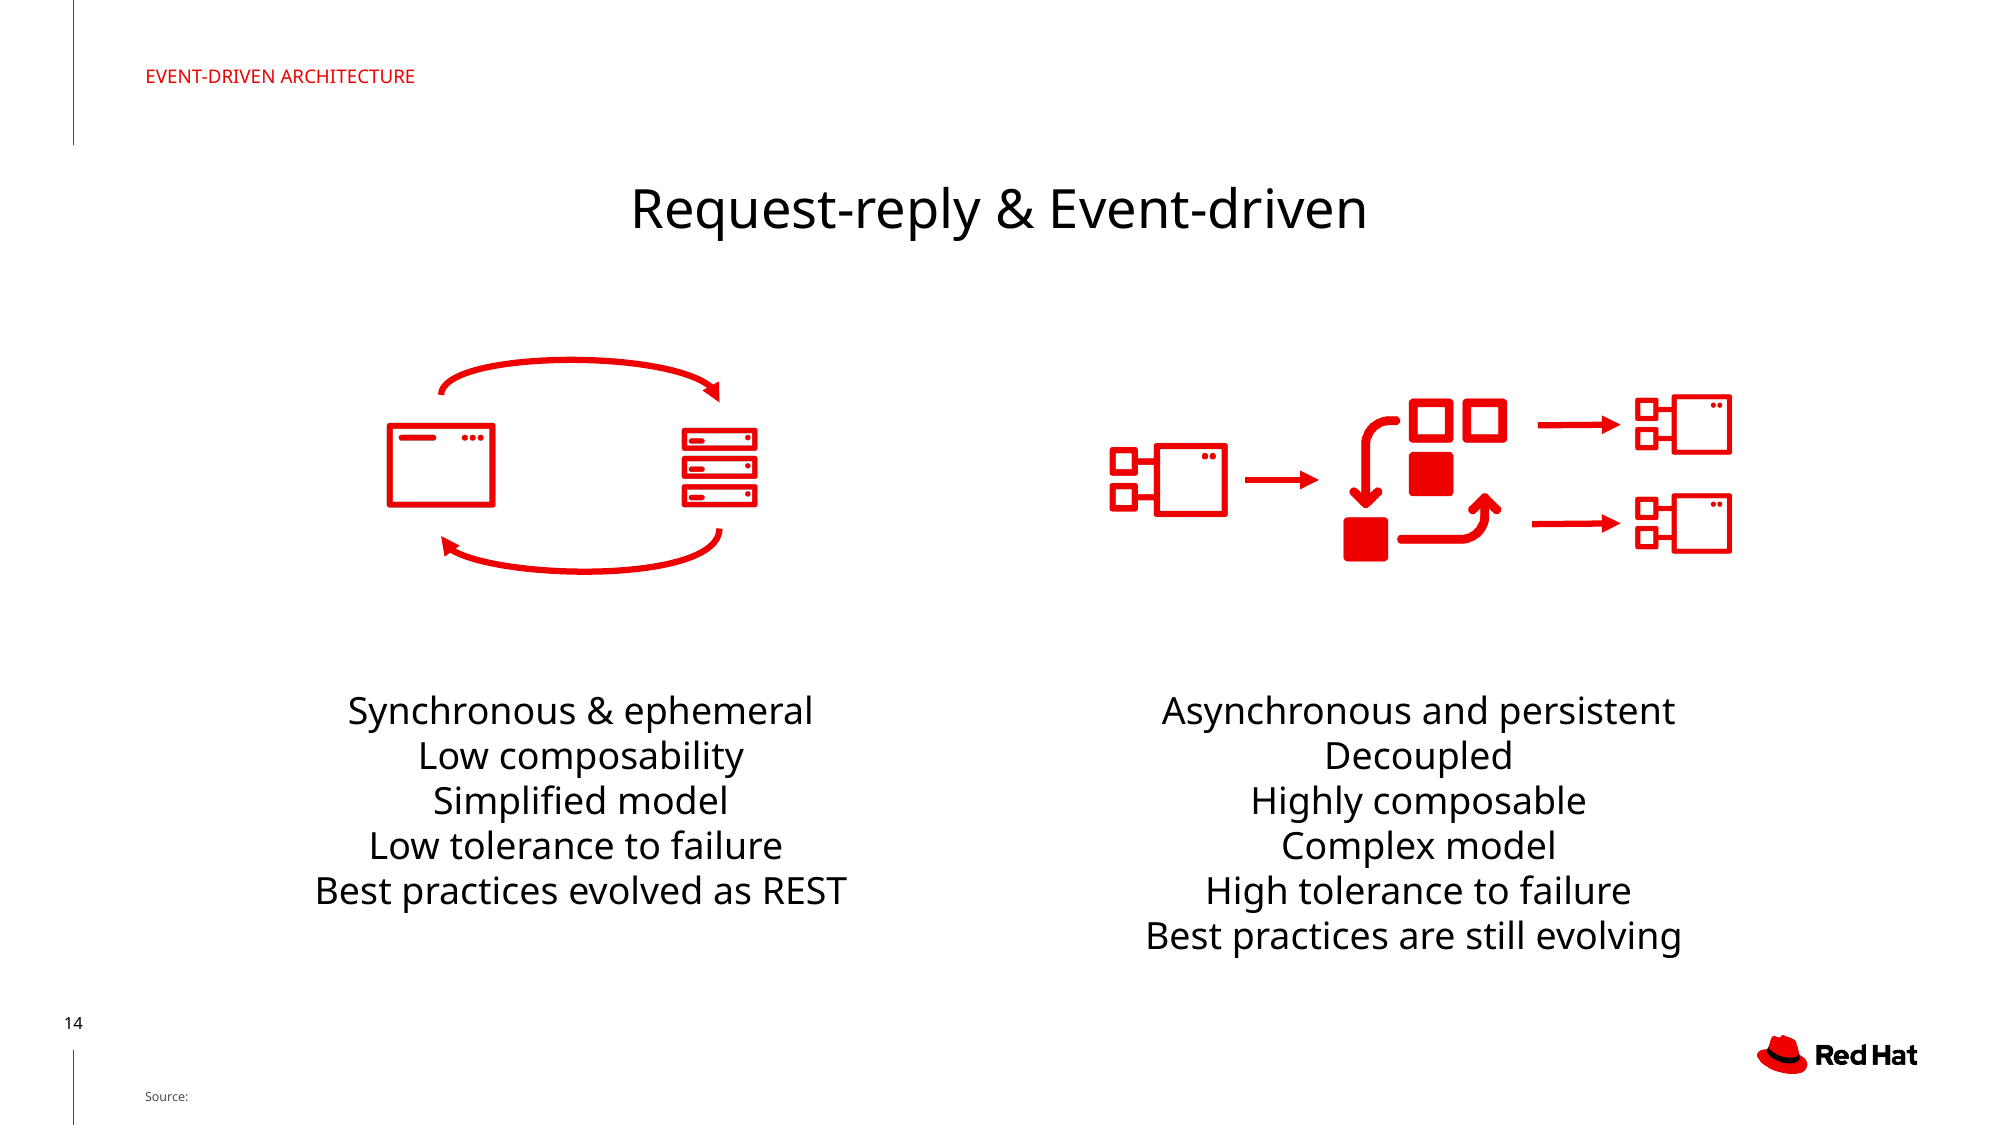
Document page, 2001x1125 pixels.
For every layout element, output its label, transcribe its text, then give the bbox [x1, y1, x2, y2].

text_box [576, 259, 585, 392]
text_box Asynchronous and persistent Decoupled Highly composable Complex model High tolerance to failure Best practices are still evolving [1093, 672, 1744, 982]
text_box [576, 392, 585, 672]
text_box Synchronous & ephemeral Low composability Simplified model Low tolerance to failure Best practices evolved as REST [256, 672, 907, 982]
title Request-reply & Event-driven [287, 155, 1713, 314]
picture [1090, 416, 1246, 544]
subtitle EVENT-DRIVEN ARCHITECTURE [73, 9, 919, 143]
picture [1757, 1035, 1918, 1074]
subtitle Source: [145, 1012, 1458, 1104]
picture [379, 394, 503, 537]
slide_number ‹#› [13, 1012, 134, 1036]
picture [656, 402, 783, 529]
picture [1318, 372, 1532, 587]
picture [1620, 372, 1747, 576]
